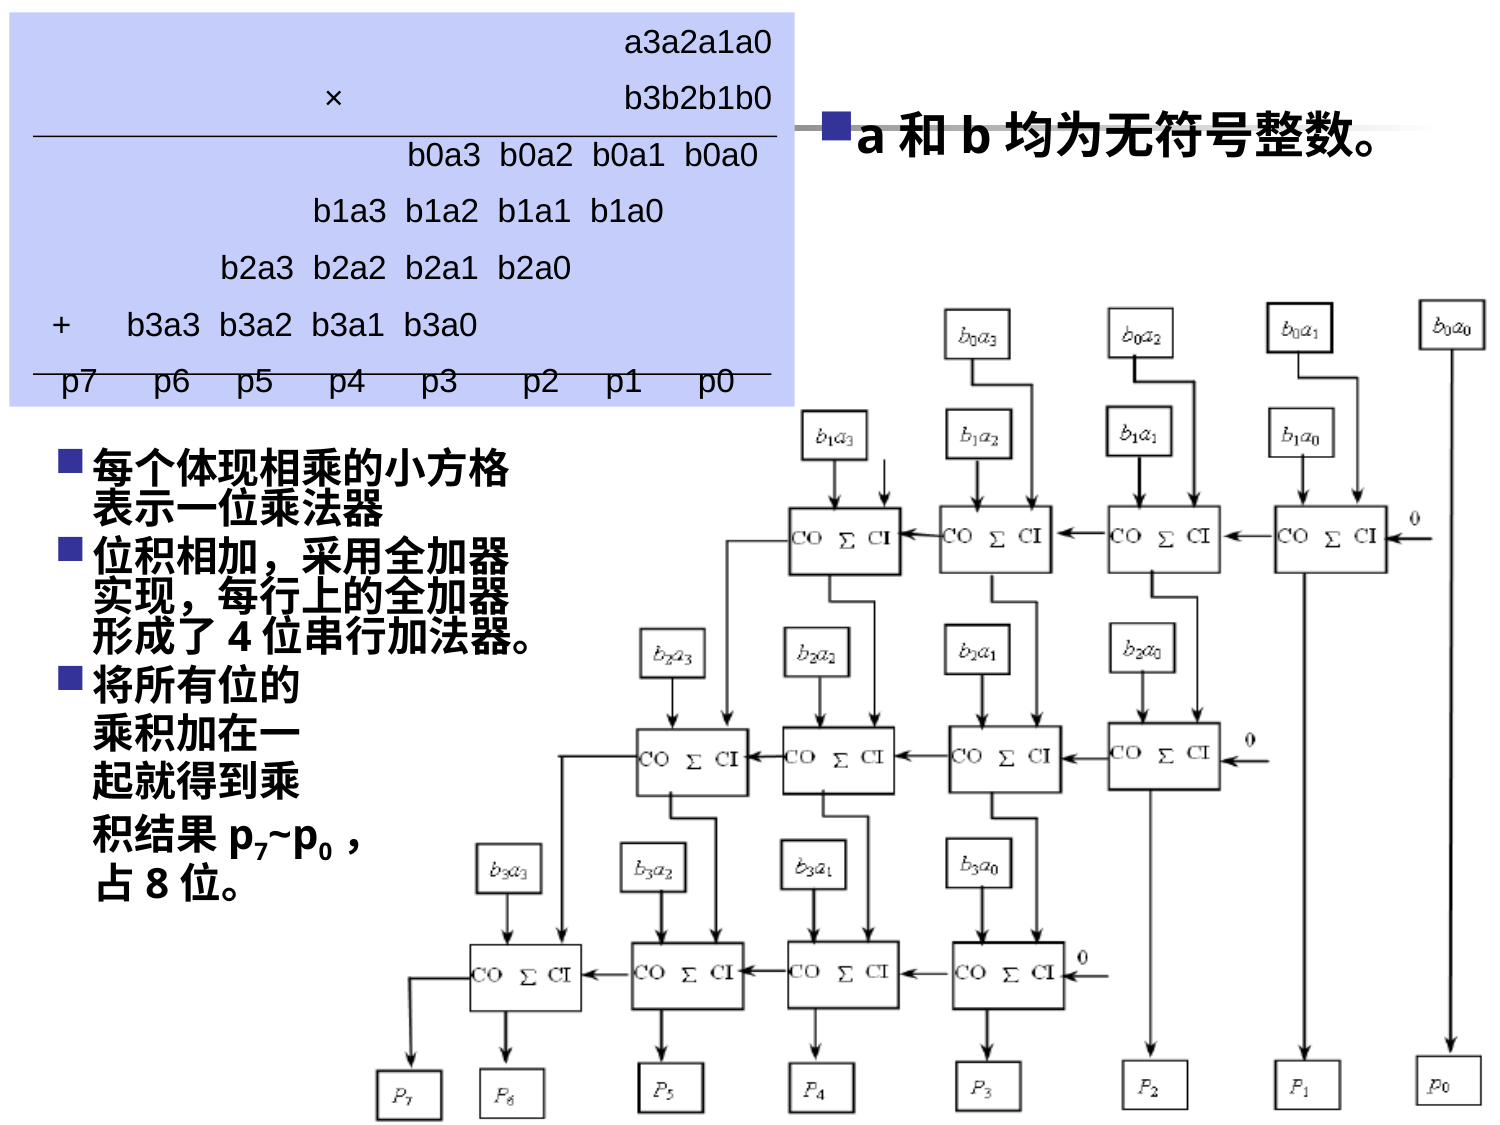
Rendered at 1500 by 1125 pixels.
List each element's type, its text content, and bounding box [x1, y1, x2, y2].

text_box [9, 12, 795, 429]
picture [371, 289, 1500, 1125]
text_box a和b均为无符号整数。 [803, 107, 1419, 171]
text_box 每个体现相乘的小方格表示一位乘法器 位积相加，采用全加器实现，每行上的全加器形成了4位串行加法器。 将所有位的 乘积加在一 起就得到乘 积结果p7~p0， 占8位。 [33, 444, 366, 1071]
